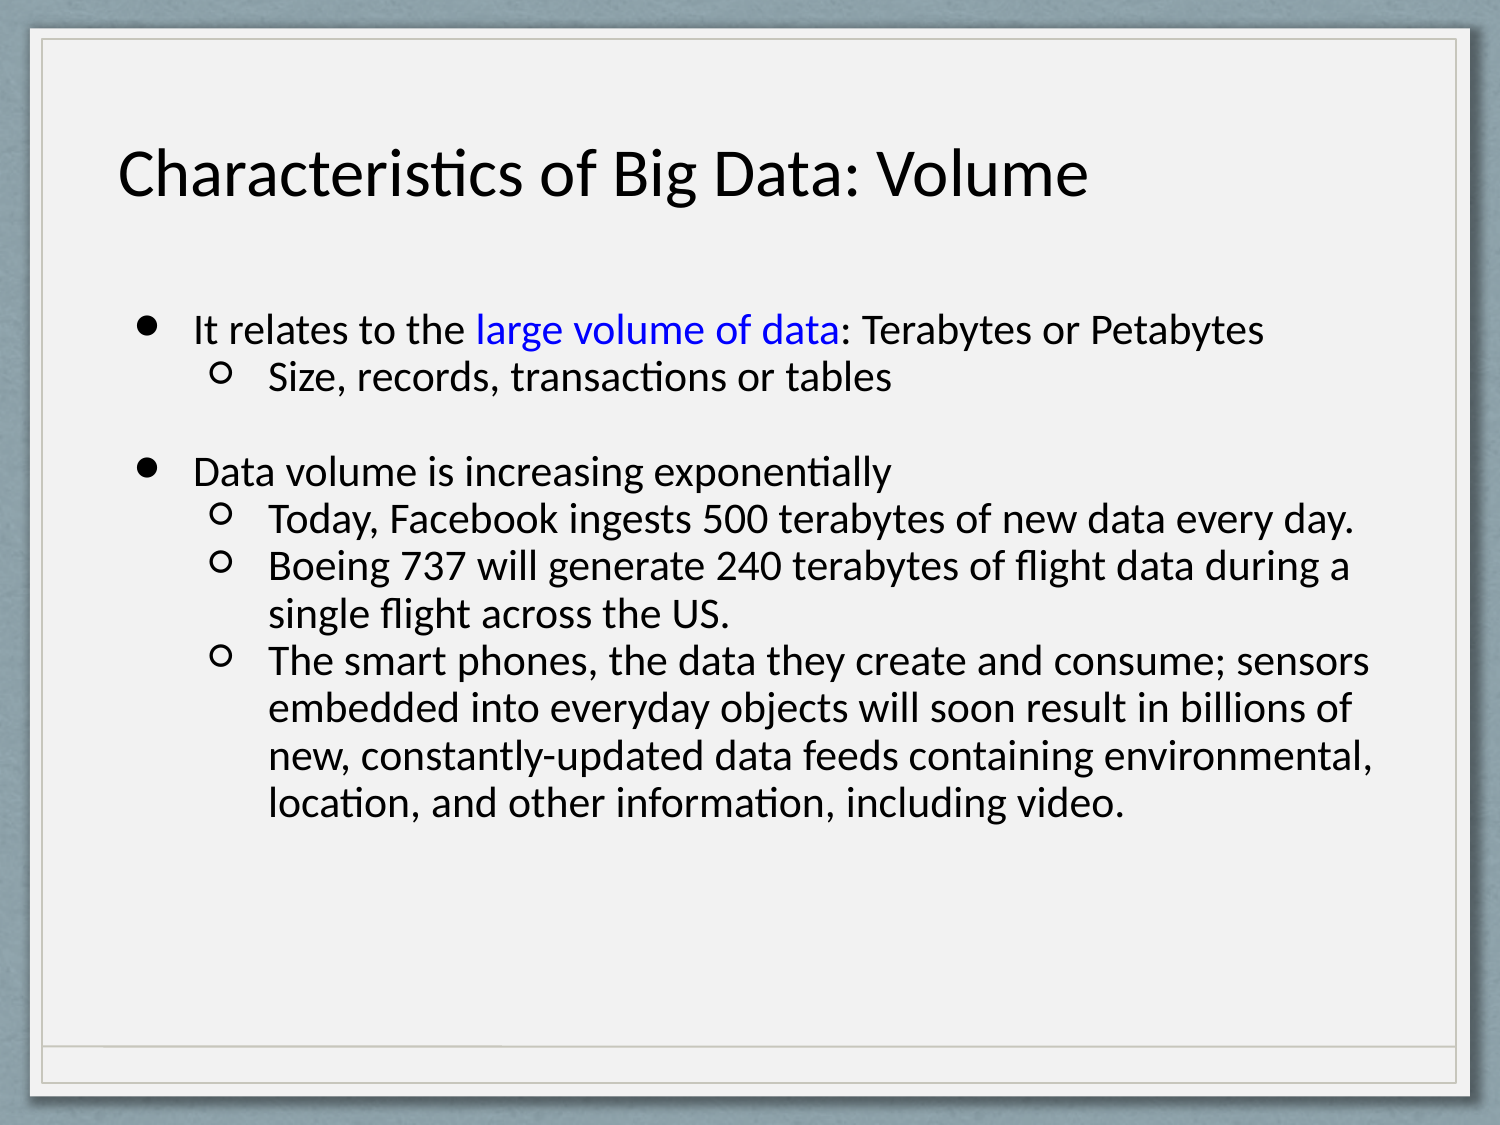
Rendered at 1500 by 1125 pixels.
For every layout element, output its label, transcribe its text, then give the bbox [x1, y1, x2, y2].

text_box It relates to the large volume of data: Terabytes or Petabytes Size, records, transactions or tables Data volume is increasing exponentially Today, Facebook ingests 500 terabytes of new data every day. Boeing 737 will generate 240 terabytes of flight data during a single flight across the US. The smart phones, the data they create and consume; sensors embedded into everyday objects will soon result in billions of new, constantly-updated data feeds containing environmental, location, and other information, including video. [103, 299, 1397, 1014]
text_box Characteristics of Big Data: Volume [103, 59, 1397, 278]
